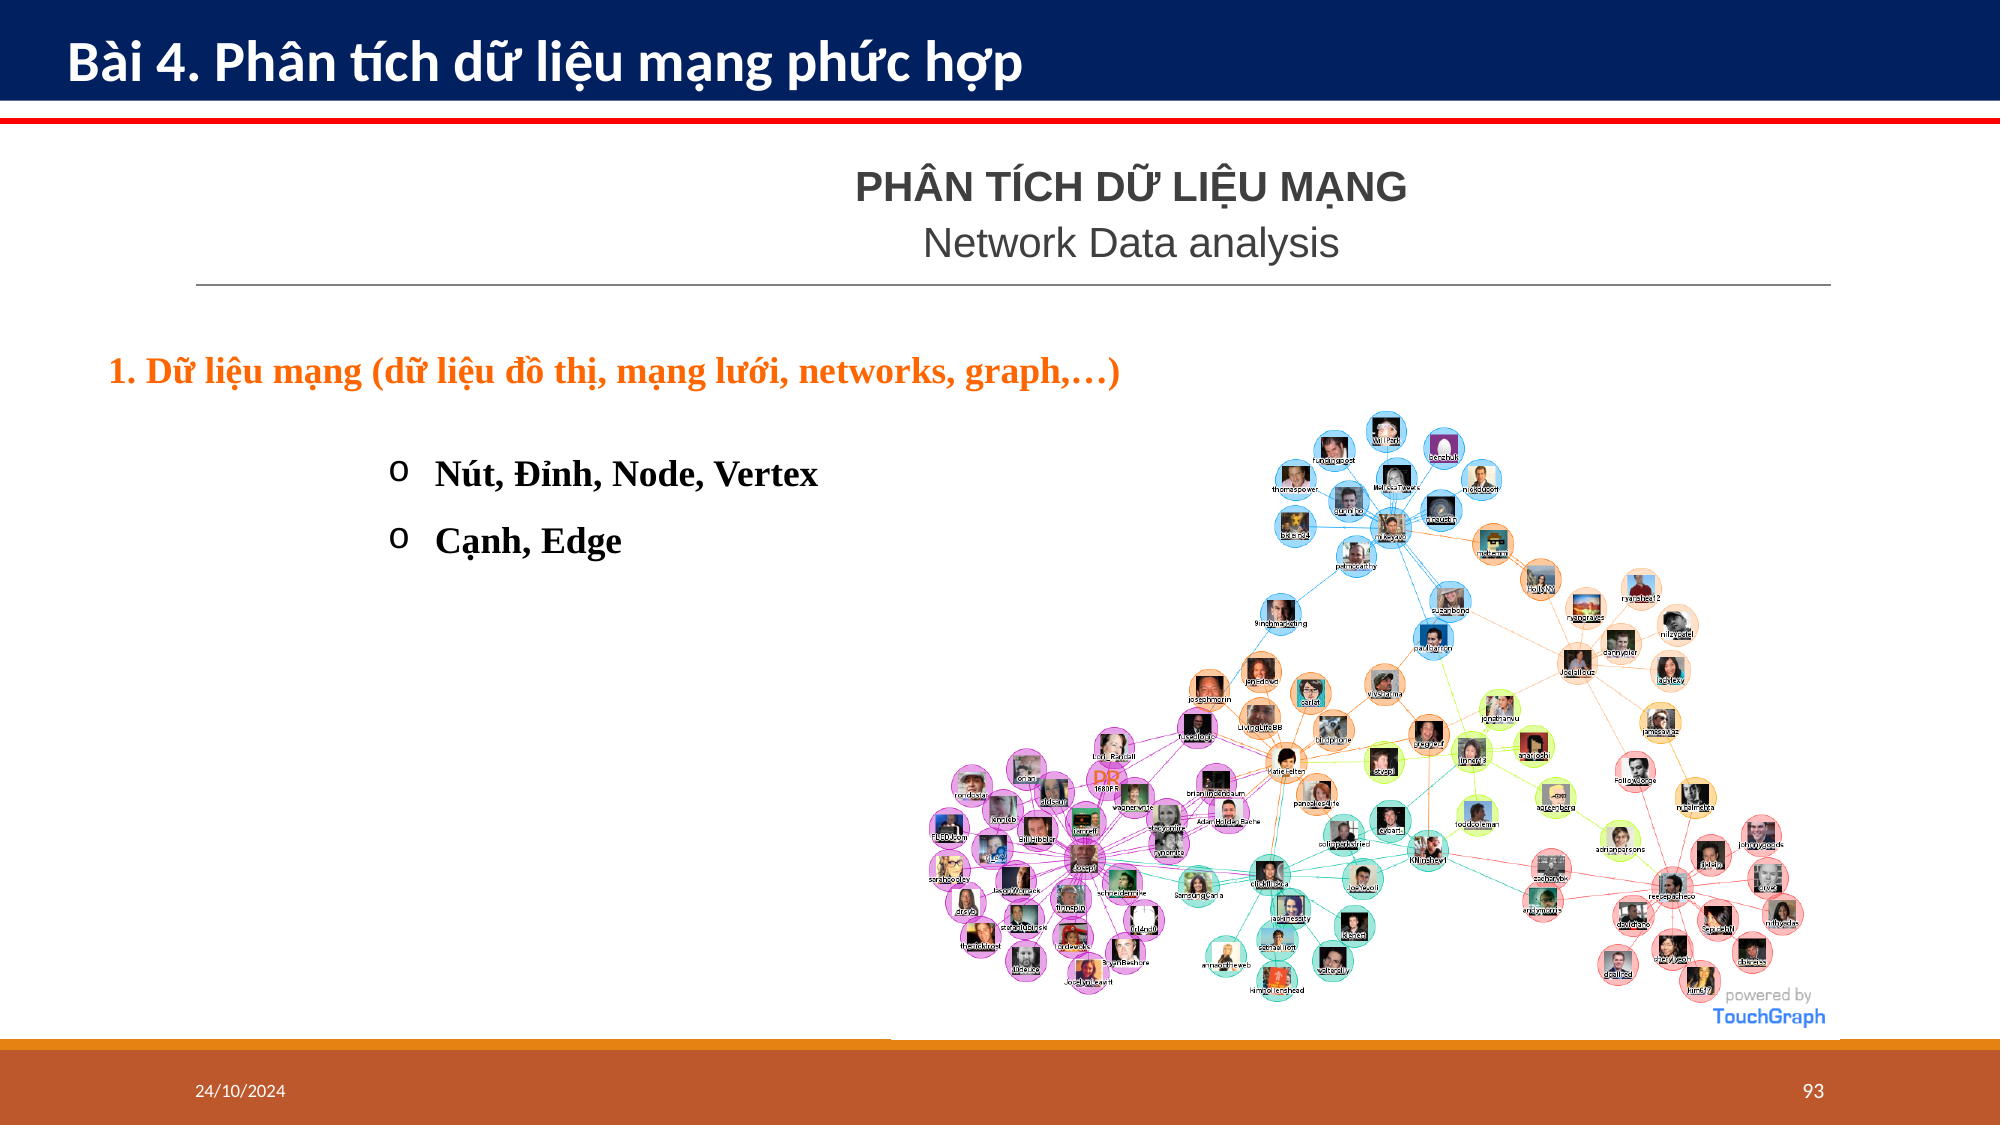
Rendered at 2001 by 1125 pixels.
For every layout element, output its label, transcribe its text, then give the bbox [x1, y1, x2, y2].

text_box Bài 4. Phân tích dữ liệu mạng phức hợp [0, 0, 2000, 101]
text_box 1. Dữ liệu mạng (dữ liệu đồ thị, mạng lưới, networks, graph,…) [93, 338, 1468, 399]
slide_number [180, 1059, 586, 1120]
picture [890, 372, 1840, 1040]
text_box Nút, Đỉnh, Node, Vertex Cạnh, Edge [372, 418, 838, 569]
text_box PHÂN TÍCH DỮ LIỆU MẠNG Network Data analysis [559, 146, 1704, 274]
slide_number ‹#› [1624, 1059, 1840, 1120]
